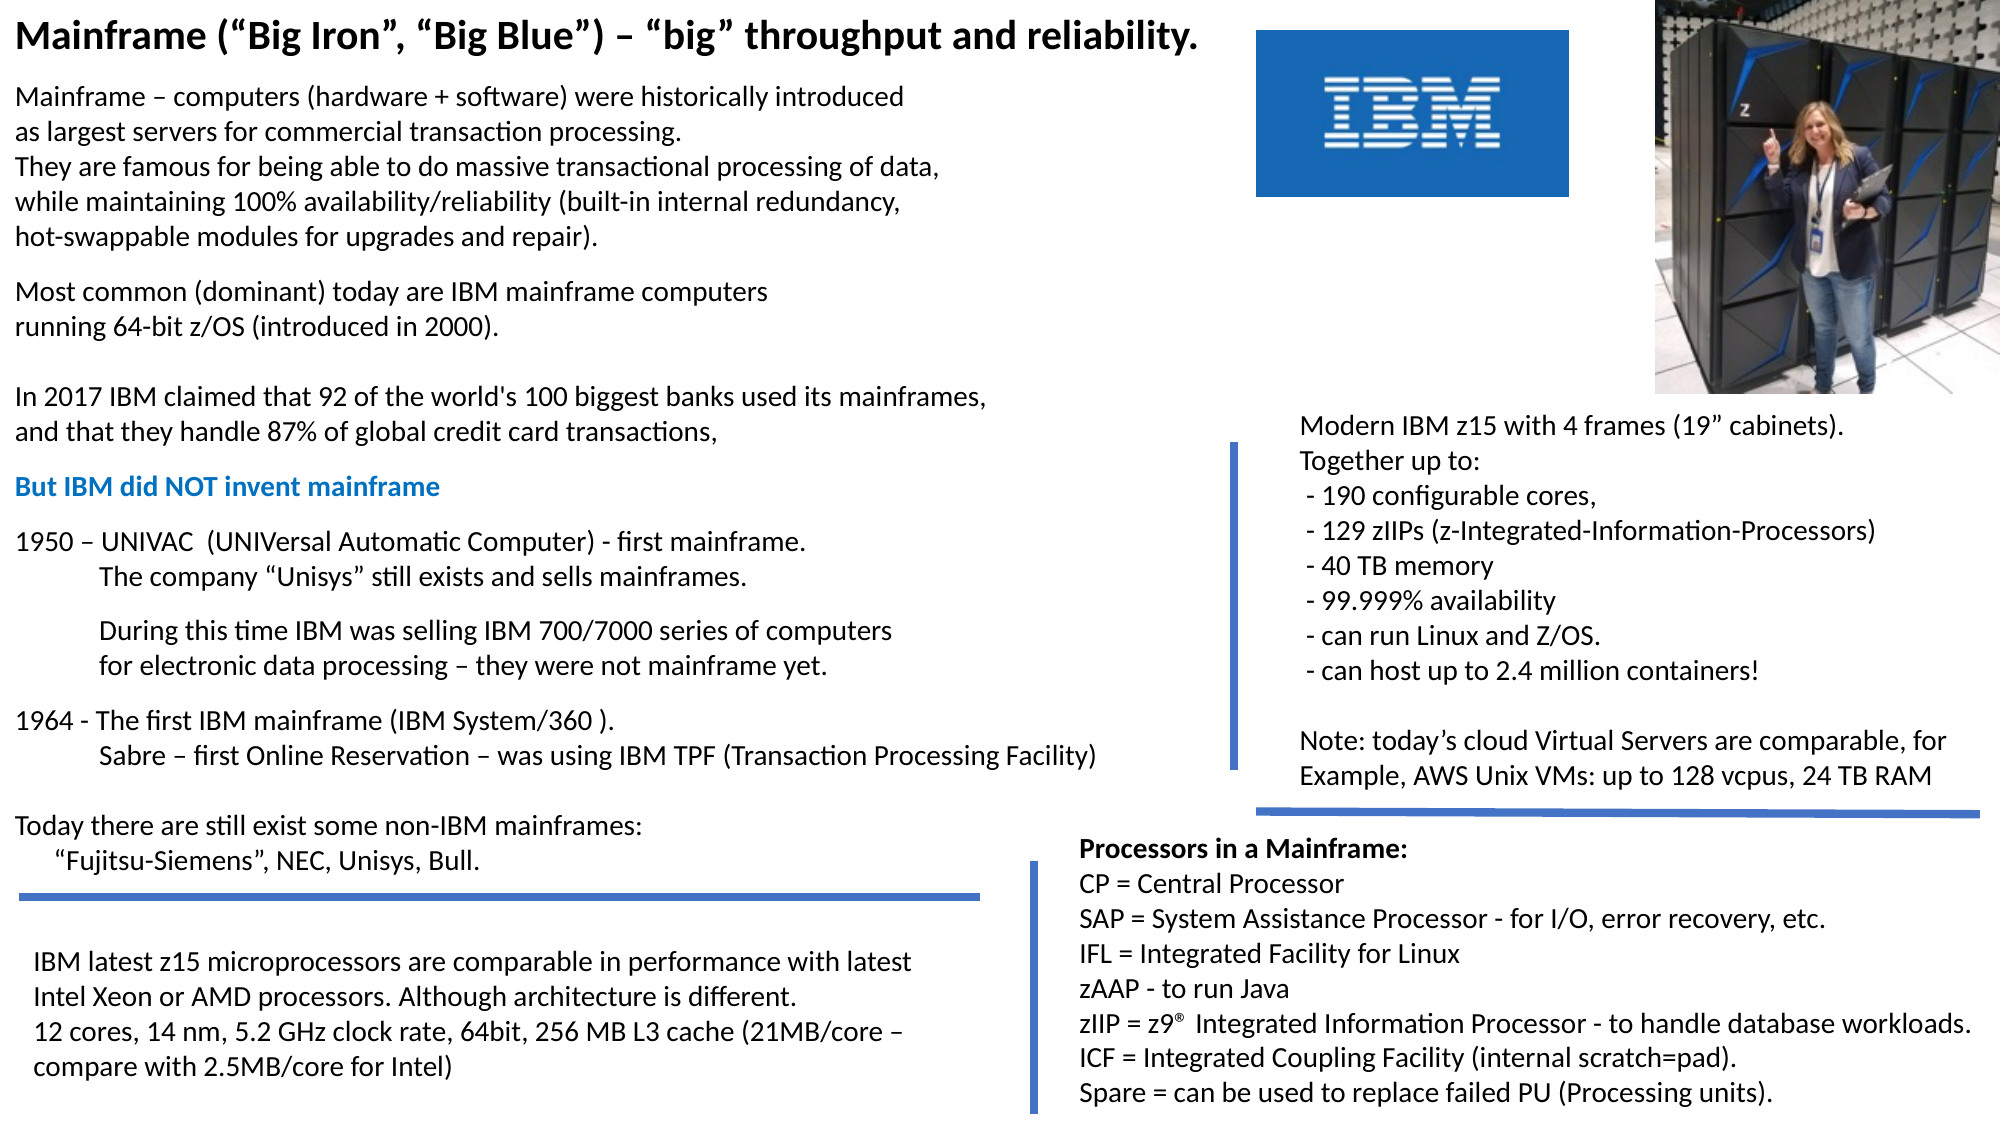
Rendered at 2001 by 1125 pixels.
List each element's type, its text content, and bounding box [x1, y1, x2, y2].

picture [1256, 30, 1569, 197]
text_box Modern IBM z15 with 4 frames (19” cabinets). Together up to: - 190 configurable cores, - 129 zIIPs (z-Integrated-Information-Processors) - 40 TB memory - 99.999% availability - can run Linux and Z/OS. - can host up to 2.4 million containers! Note: today’s cloud Virtual Servers are comparable, for Example, AWS Unix VMs: up to 128 vcpus, 24 TB RAM [1284, 399, 1979, 799]
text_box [1256, 811, 1980, 815]
text_box IBM latest z15 microprocessors are comparable in performance with latest Intel Xeon or AMD processors. Although architecture is different. 12 cores, 14 nm, 5.2 GHz clock rate, 64bit, 256 MB L3 cache (21MB/core – compare with 2.5MB/core for Intel) [18, 935, 938, 1090]
picture [1655, 0, 2000, 394]
text_box Processors in a Mainframe: CP = Central Processor SAP = System Assistance Processor - for I/O, error recovery, etc. IFL = Integrated Facility for Linux zAAP - to run Java zIIP = z9® Integrated Information Processor - to handle database workloads. ICF = Integrated Coupling Facility (internal scratch=pad). Spare = can be used to replace failed PU (Processing units). [1064, 821, 2000, 1117]
text_box Mainframe (“Big Iron”, “Big Blue”) – “big” throughput and reliability. Mainframe – computers (hardware + software) were historically introduced as largest servers for commercial transaction processing. They are famous for being able to do massive transactional processing of data, while maintaining 100% availability/reliability (built-in internal redundancy, hot-swappable modules for upgrades and repair). Most common (dominant) today are IBM mainframe computers running 64-bit z/OS (introduced in 2000). In 2017 IBM claimed that 92 of the world's 100 biggest banks used its mainframes, and that they handle 87% of global credit card transactions, But IBM did NOT invent mainframe 1950 – UNIVAC (UNIVersal Automatic Computer) - first mainframe. The company “Unisys” still exists and sells mainframes. During this time IBM was selling IBM 700/7000 series of computers for electronic data processing – they were not mainframe yet. 1964 - The first IBM mainframe (IBM System/360 ). Sabre – first Online Reservation – was using IBM TPF (Transaction Processing Facility) Today there are still exist some non-IBM mainframes: “Fujitsu-Siemens”, NEC, Unisys, Bull. [0, 0, 1234, 884]
